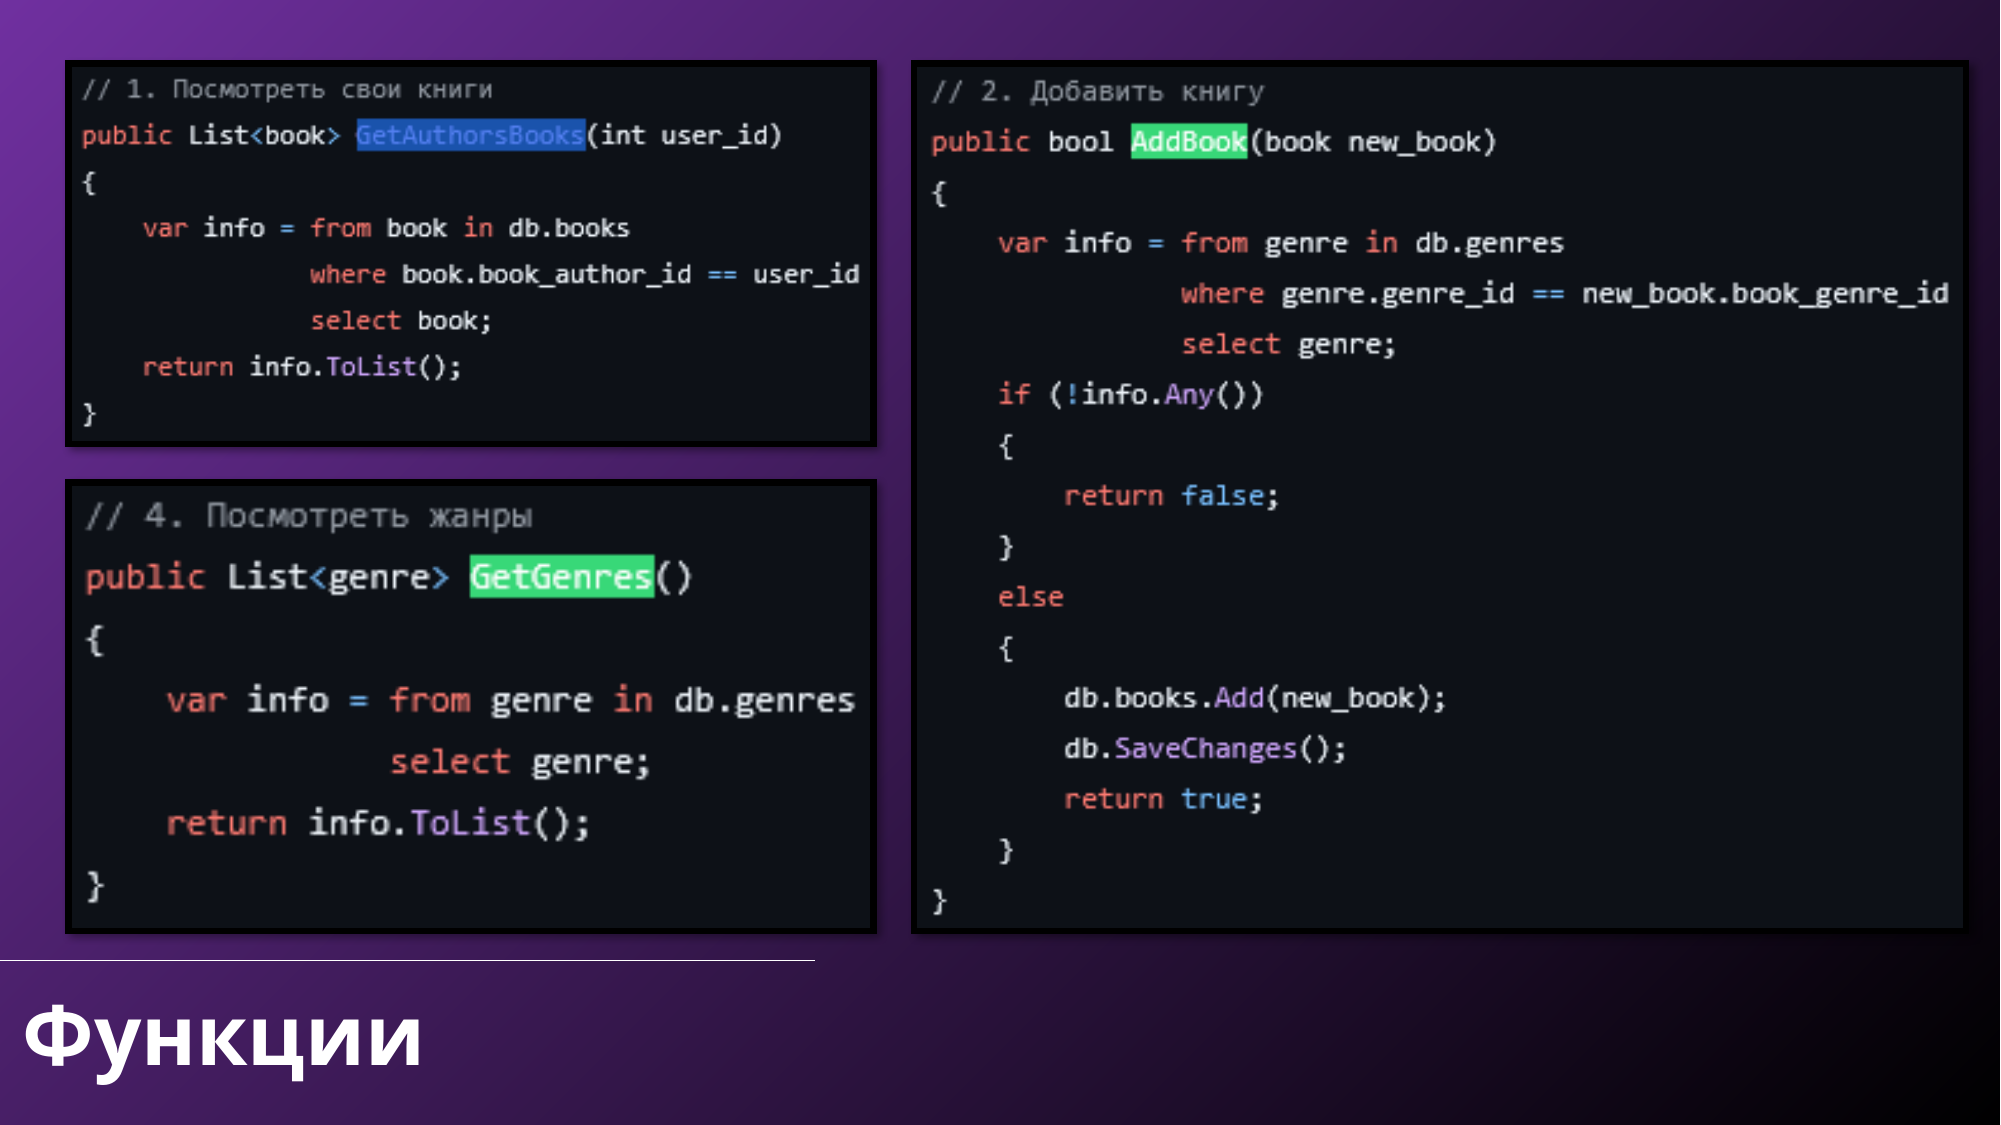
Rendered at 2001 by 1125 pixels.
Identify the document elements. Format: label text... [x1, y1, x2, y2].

picture [71, 66, 871, 441]
picture [71, 485, 871, 929]
picture [917, 66, 1964, 928]
text_box Функции [7, 961, 708, 1091]
